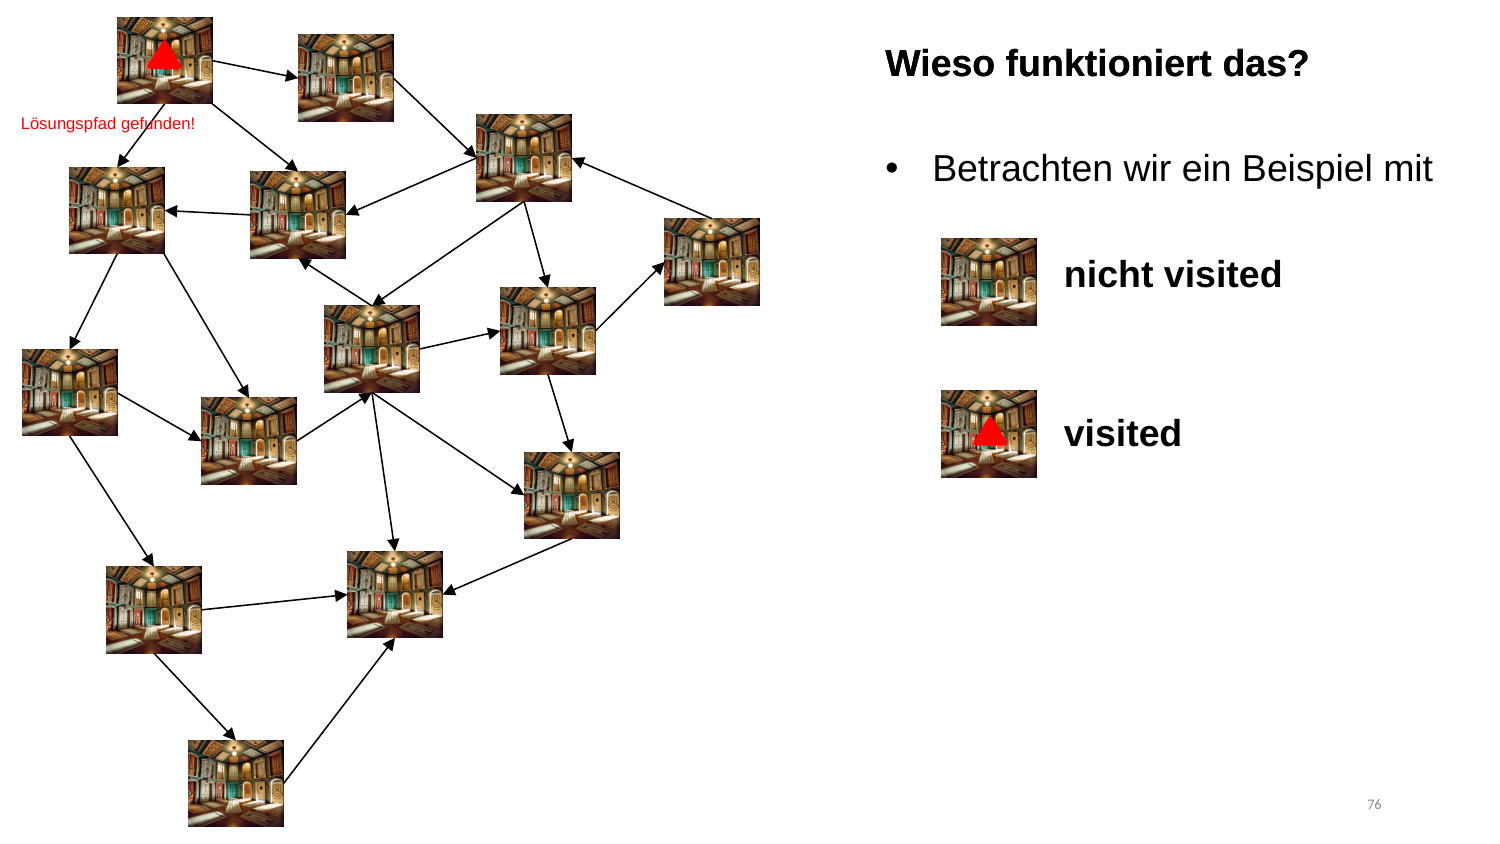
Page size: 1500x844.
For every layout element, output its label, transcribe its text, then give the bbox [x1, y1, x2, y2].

picture [188, 740, 284, 828]
picture [250, 171, 347, 259]
text_box Wieso funktioniert das? Betrachten wir ein Beispiel mit nicht visited visited [870, 36, 1478, 789]
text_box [547, 373, 573, 453]
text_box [296, 392, 368, 442]
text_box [442, 538, 572, 595]
picture [116, 17, 213, 105]
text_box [153, 652, 237, 741]
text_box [162, 252, 250, 399]
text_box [283, 637, 396, 784]
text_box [164, 210, 252, 216]
picture [201, 397, 297, 485]
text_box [116, 392, 202, 442]
picture [477, 114, 572, 202]
slide_number 76 [1059, 789, 1397, 827]
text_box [397, 392, 525, 496]
picture [664, 218, 761, 306]
picture [523, 451, 620, 539]
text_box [116, 103, 165, 168]
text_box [69, 253, 118, 350]
picture [69, 167, 165, 254]
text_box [298, 257, 366, 307]
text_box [595, 261, 665, 332]
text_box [393, 77, 477, 157]
picture [941, 238, 1037, 326]
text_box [201, 594, 348, 611]
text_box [571, 157, 713, 220]
picture [347, 551, 443, 639]
picture [324, 307, 420, 392]
text_box Lösungspfad gefunden! [6, 105, 111, 141]
text_box Lösungspfad gefunden! [170, 112, 206, 141]
picture [21, 349, 118, 437]
picture [298, 34, 394, 122]
picture [500, 287, 596, 375]
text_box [371, 200, 522, 307]
picture [941, 390, 1037, 478]
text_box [345, 157, 477, 216]
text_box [419, 330, 501, 350]
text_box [523, 200, 549, 288]
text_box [371, 392, 396, 552]
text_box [69, 435, 155, 567]
picture [106, 566, 202, 654]
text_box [212, 103, 299, 172]
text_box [212, 60, 299, 79]
